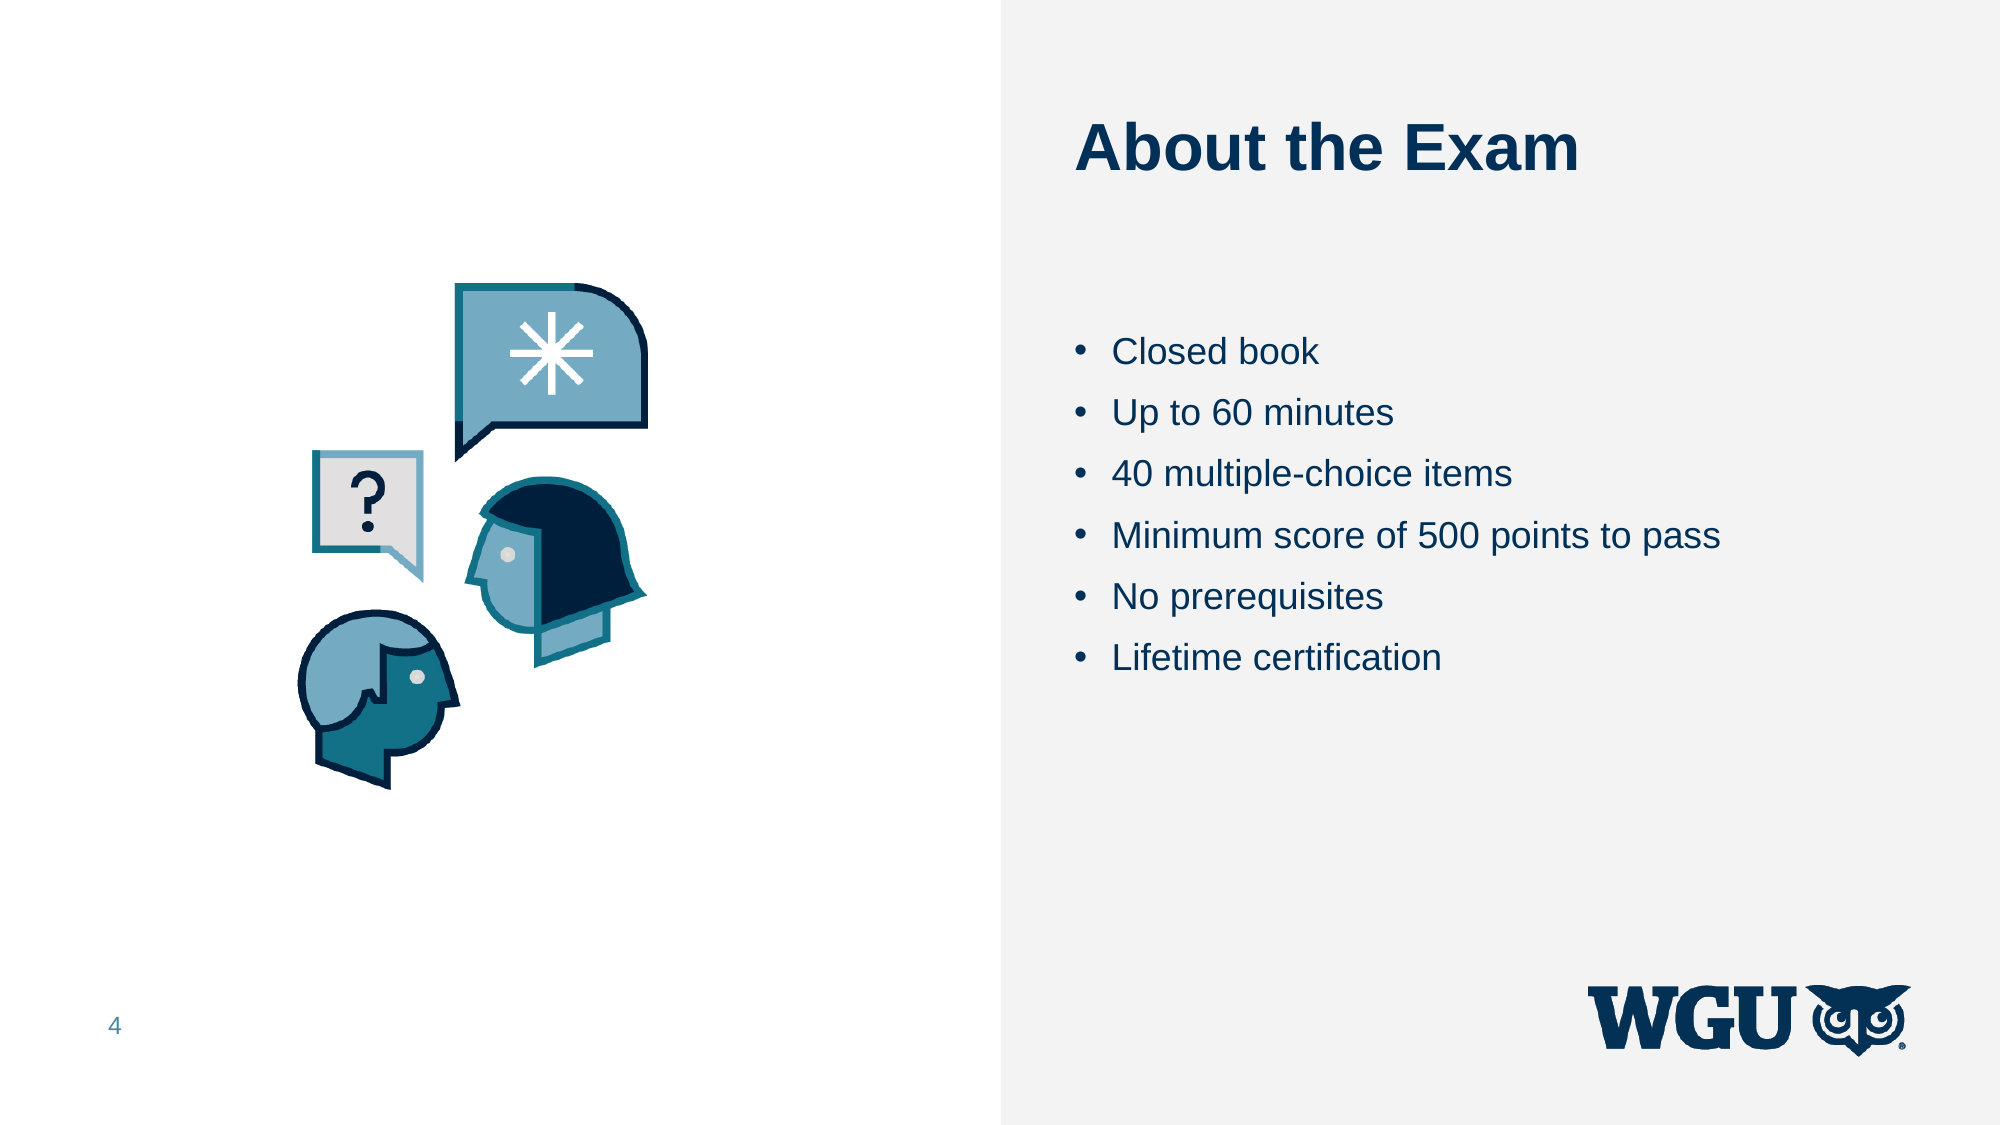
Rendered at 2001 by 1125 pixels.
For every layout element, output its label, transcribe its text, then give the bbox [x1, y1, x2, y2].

picture [1586, 984, 1912, 1057]
slide_number 4 [93, 994, 192, 1055]
picture [297, 283, 648, 790]
title About the Exam [1059, 105, 1912, 206]
list Closed book Up to 60 minutes 40 multiple-choice items Minimum score of 500 points to pass No prerequisites Lifetime certification [1059, 324, 1912, 908]
